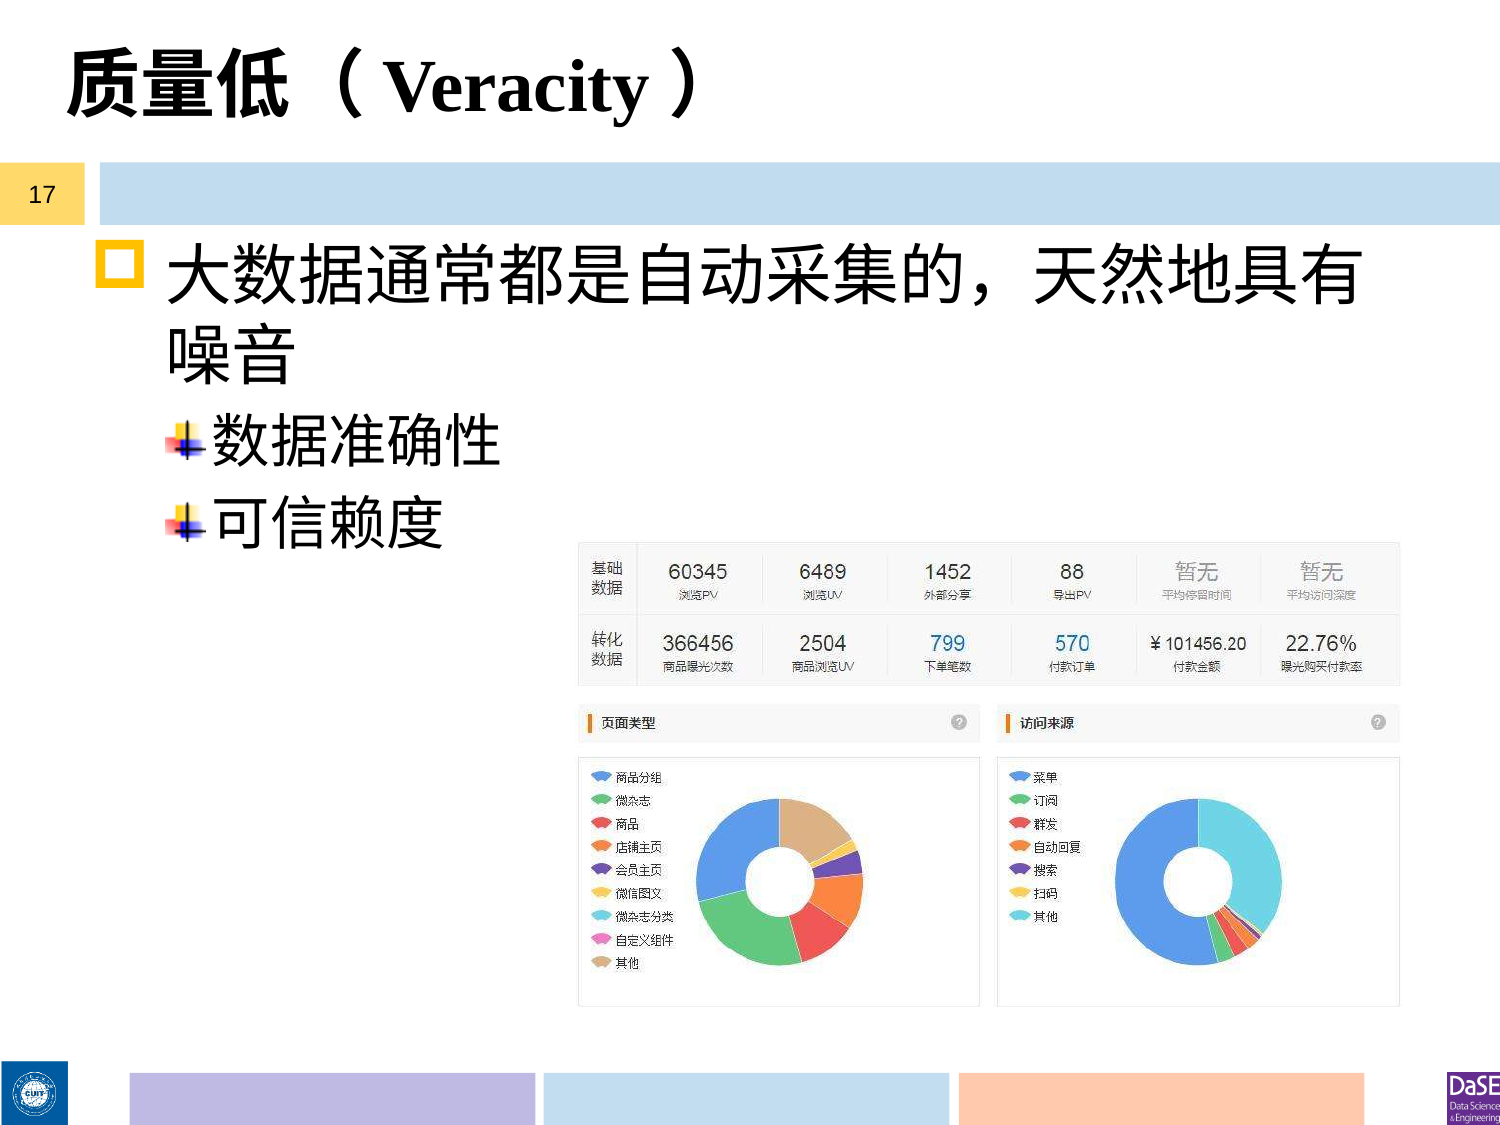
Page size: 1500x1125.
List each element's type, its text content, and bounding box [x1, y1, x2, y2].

picture [1447, 1072, 1500, 1125]
picture [0, 1059, 69, 1125]
picture [165, 500, 206, 542]
text_box [62, 187, 1413, 375]
picture [165, 418, 206, 460]
title 质量低（Veracity） [50, 0, 1459, 175]
list 大数据通常都是自动采集的，天然地具有噪音 数据准确性 可信赖度 [75, 224, 1425, 1005]
picture [574, 538, 1402, 1007]
slide_number 17 [0, 162, 85, 225]
